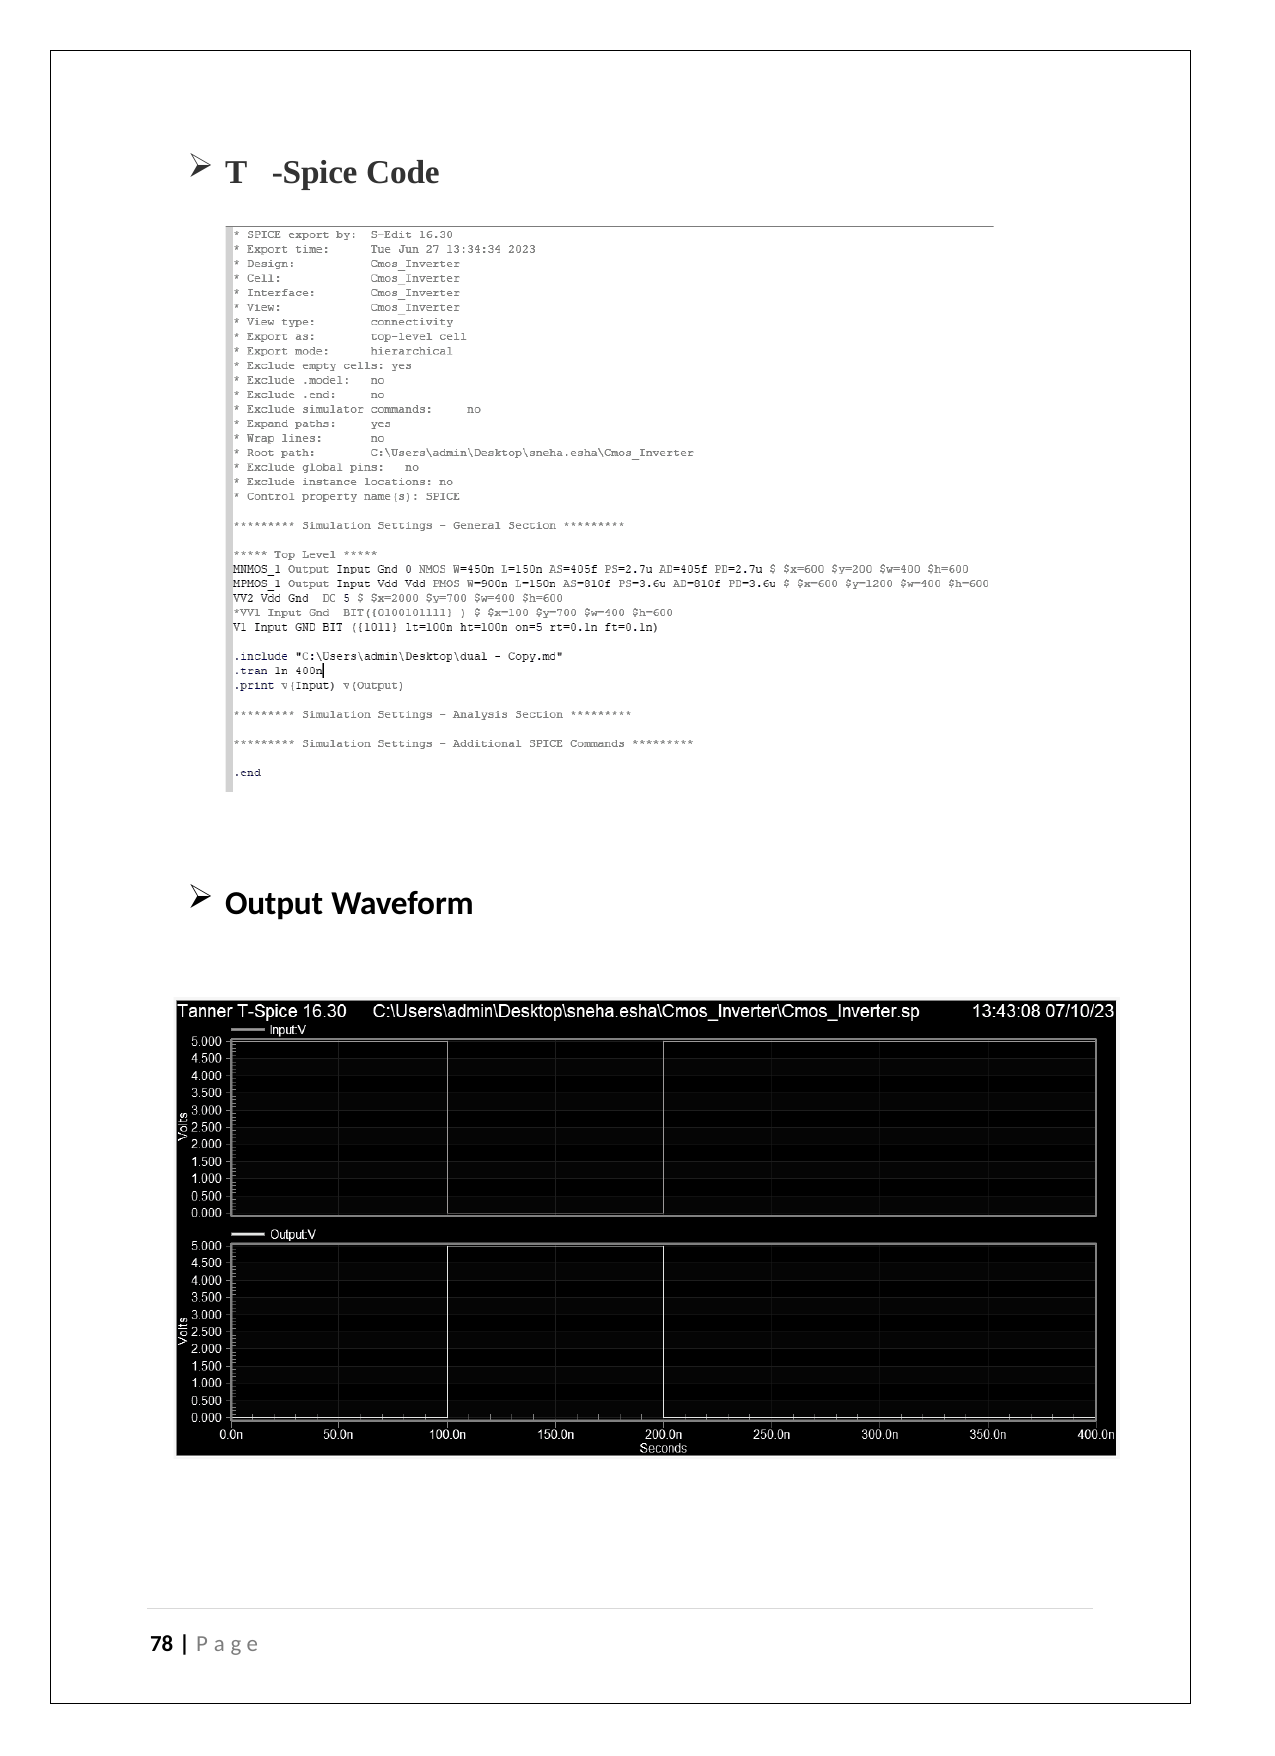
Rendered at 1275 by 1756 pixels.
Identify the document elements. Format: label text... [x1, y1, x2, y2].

text_box [173, 997, 1120, 1459]
text_box T-Spice Code [185, 150, 443, 191]
text_box Output Waveform [185, 880, 479, 921]
slide_number 78 | P a g e [145, 1628, 453, 1657]
text_box [225, 226, 994, 792]
